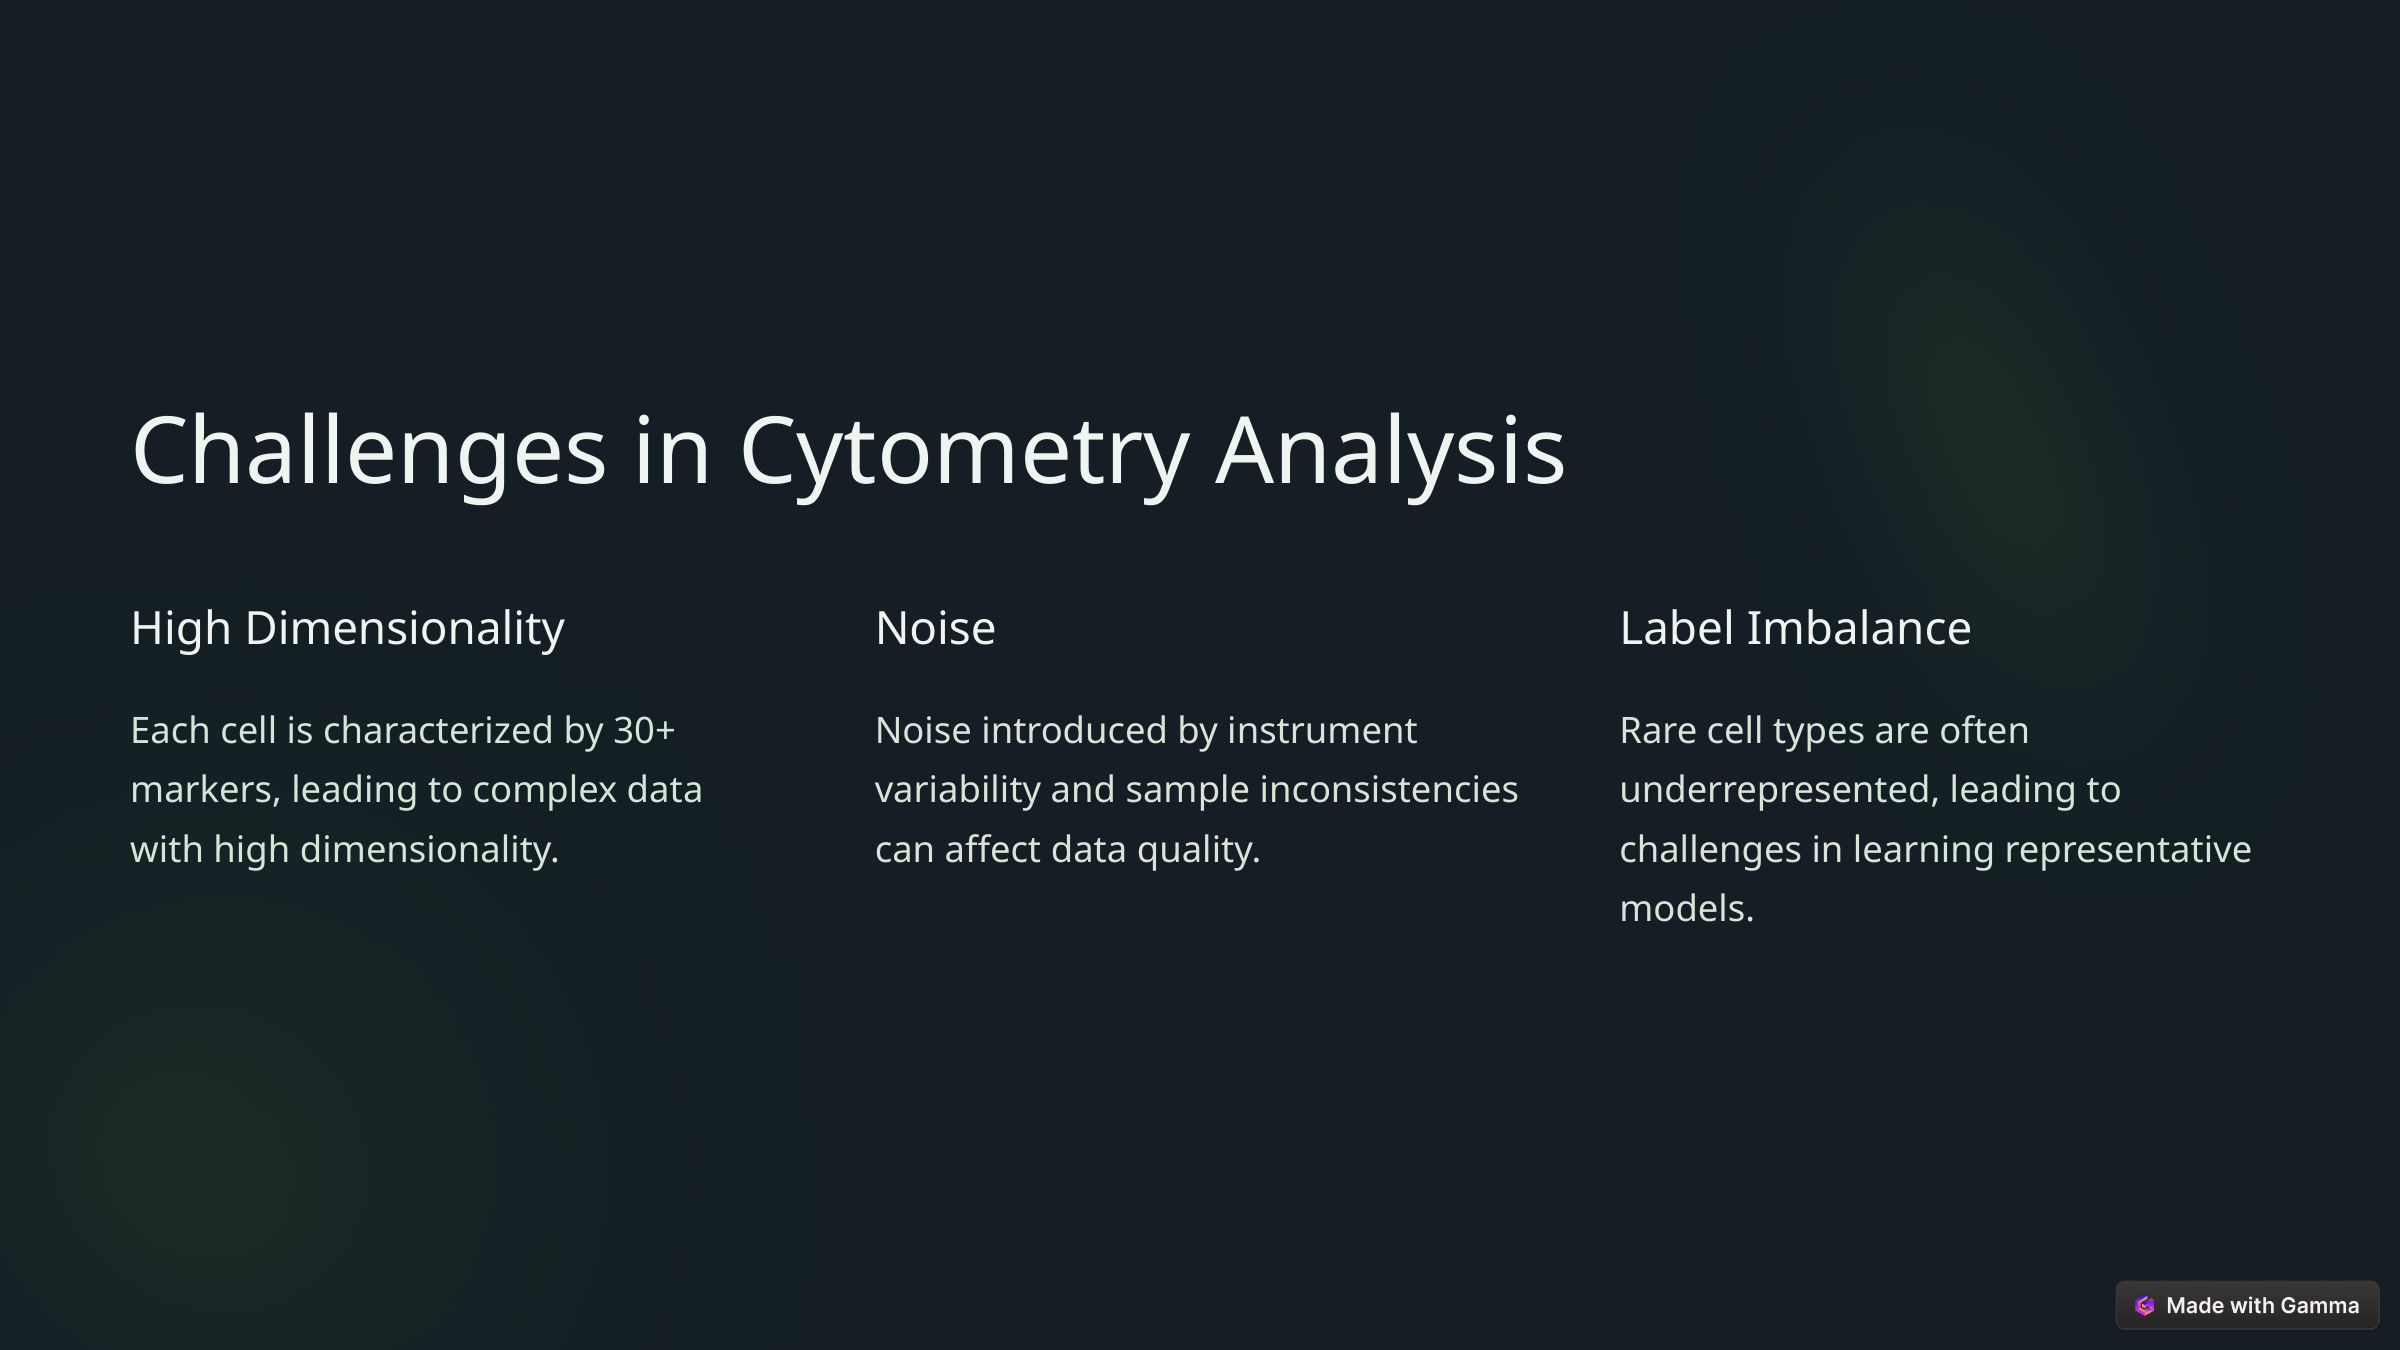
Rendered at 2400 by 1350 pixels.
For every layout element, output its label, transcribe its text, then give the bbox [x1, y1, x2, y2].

text_box Each cell is characterized by 30+ markers, leading to complex data with high dimensionality. [130, 691, 783, 870]
text_box High Dimensionality [130, 596, 678, 655]
text_box Noise [874, 596, 1340, 655]
text_box Label Imbalance [1619, 596, 2085, 655]
text_box Challenges in Cytometry Analysis [130, 386, 1975, 504]
text_box Rare cell types are often underrepresented, leading to challenges in learning representative models. [1619, 691, 2272, 930]
text_box Noise introduced by instrument variability and sample inconsistencies can affect data quality. [874, 691, 1528, 870]
picture [2106, 1271, 2389, 1339]
